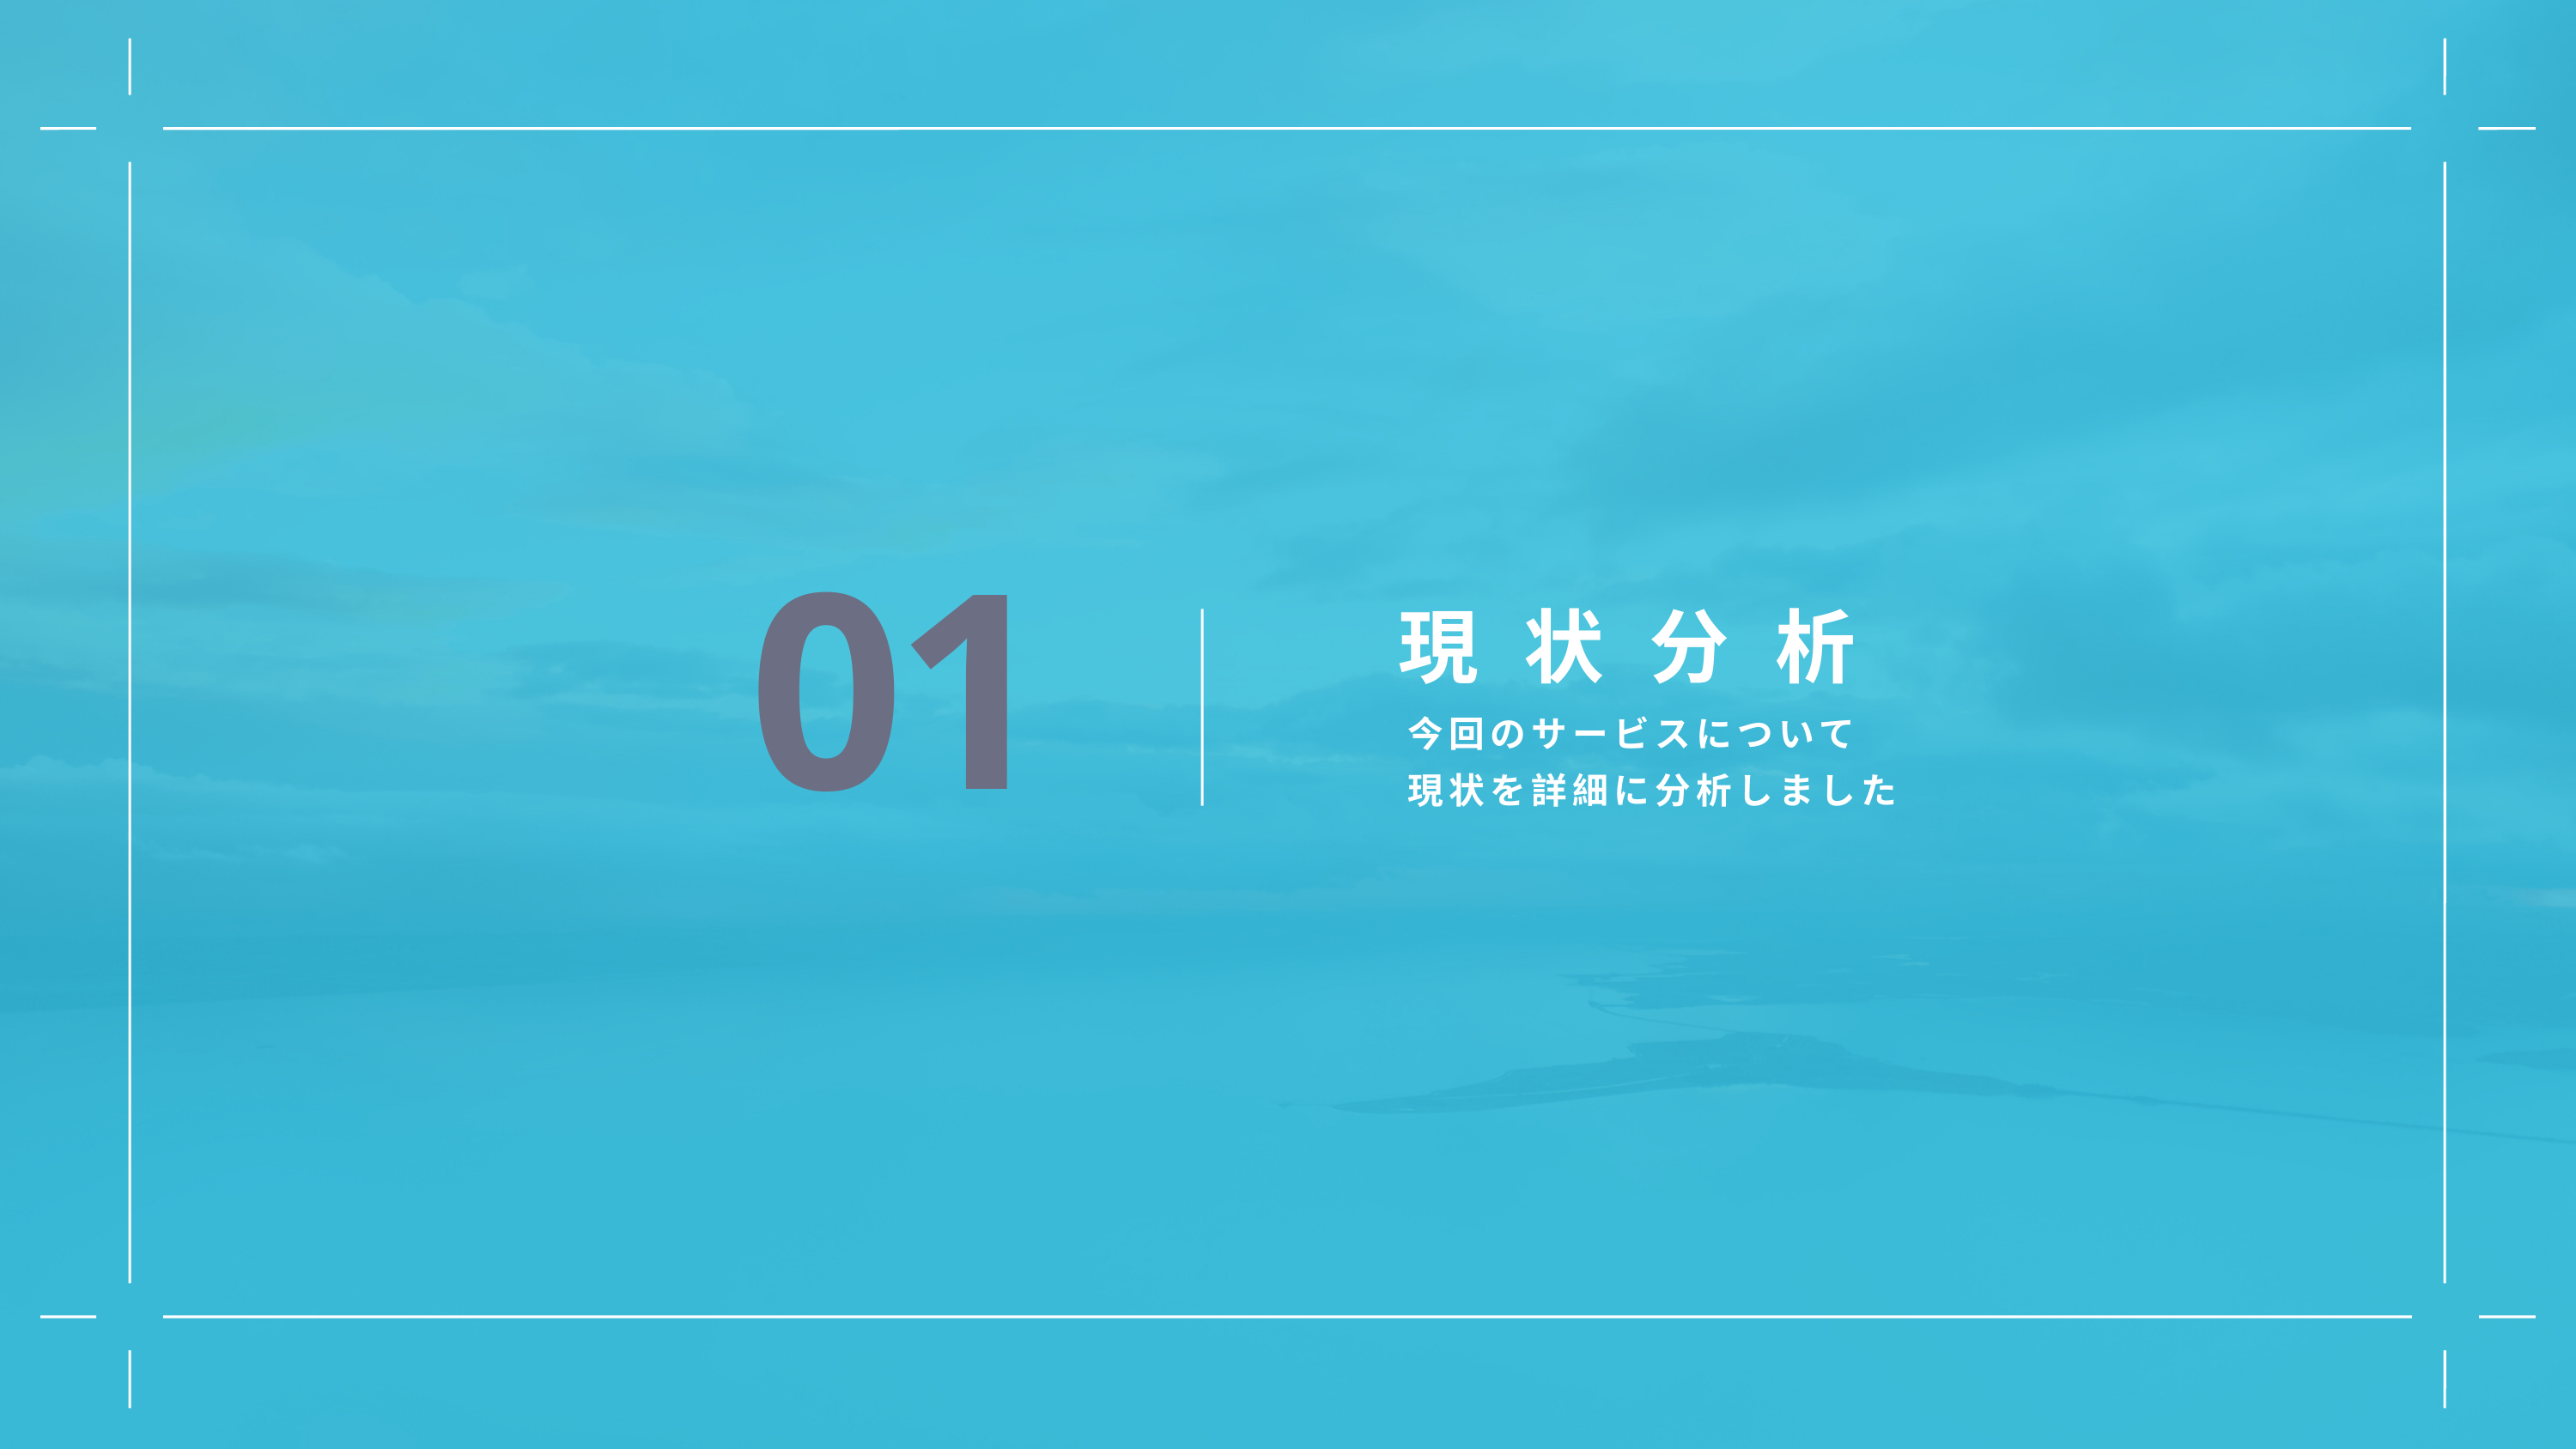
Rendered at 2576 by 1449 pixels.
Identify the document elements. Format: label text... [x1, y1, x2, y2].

text_box 今回のサービスについて 現状を詳細に分析しました [1407, 696, 2318, 811]
text_box [0, 0, 2576, 1449]
text_box 01 [749, 463, 1133, 844]
text_box 現状分析 [1398, 564, 2318, 694]
